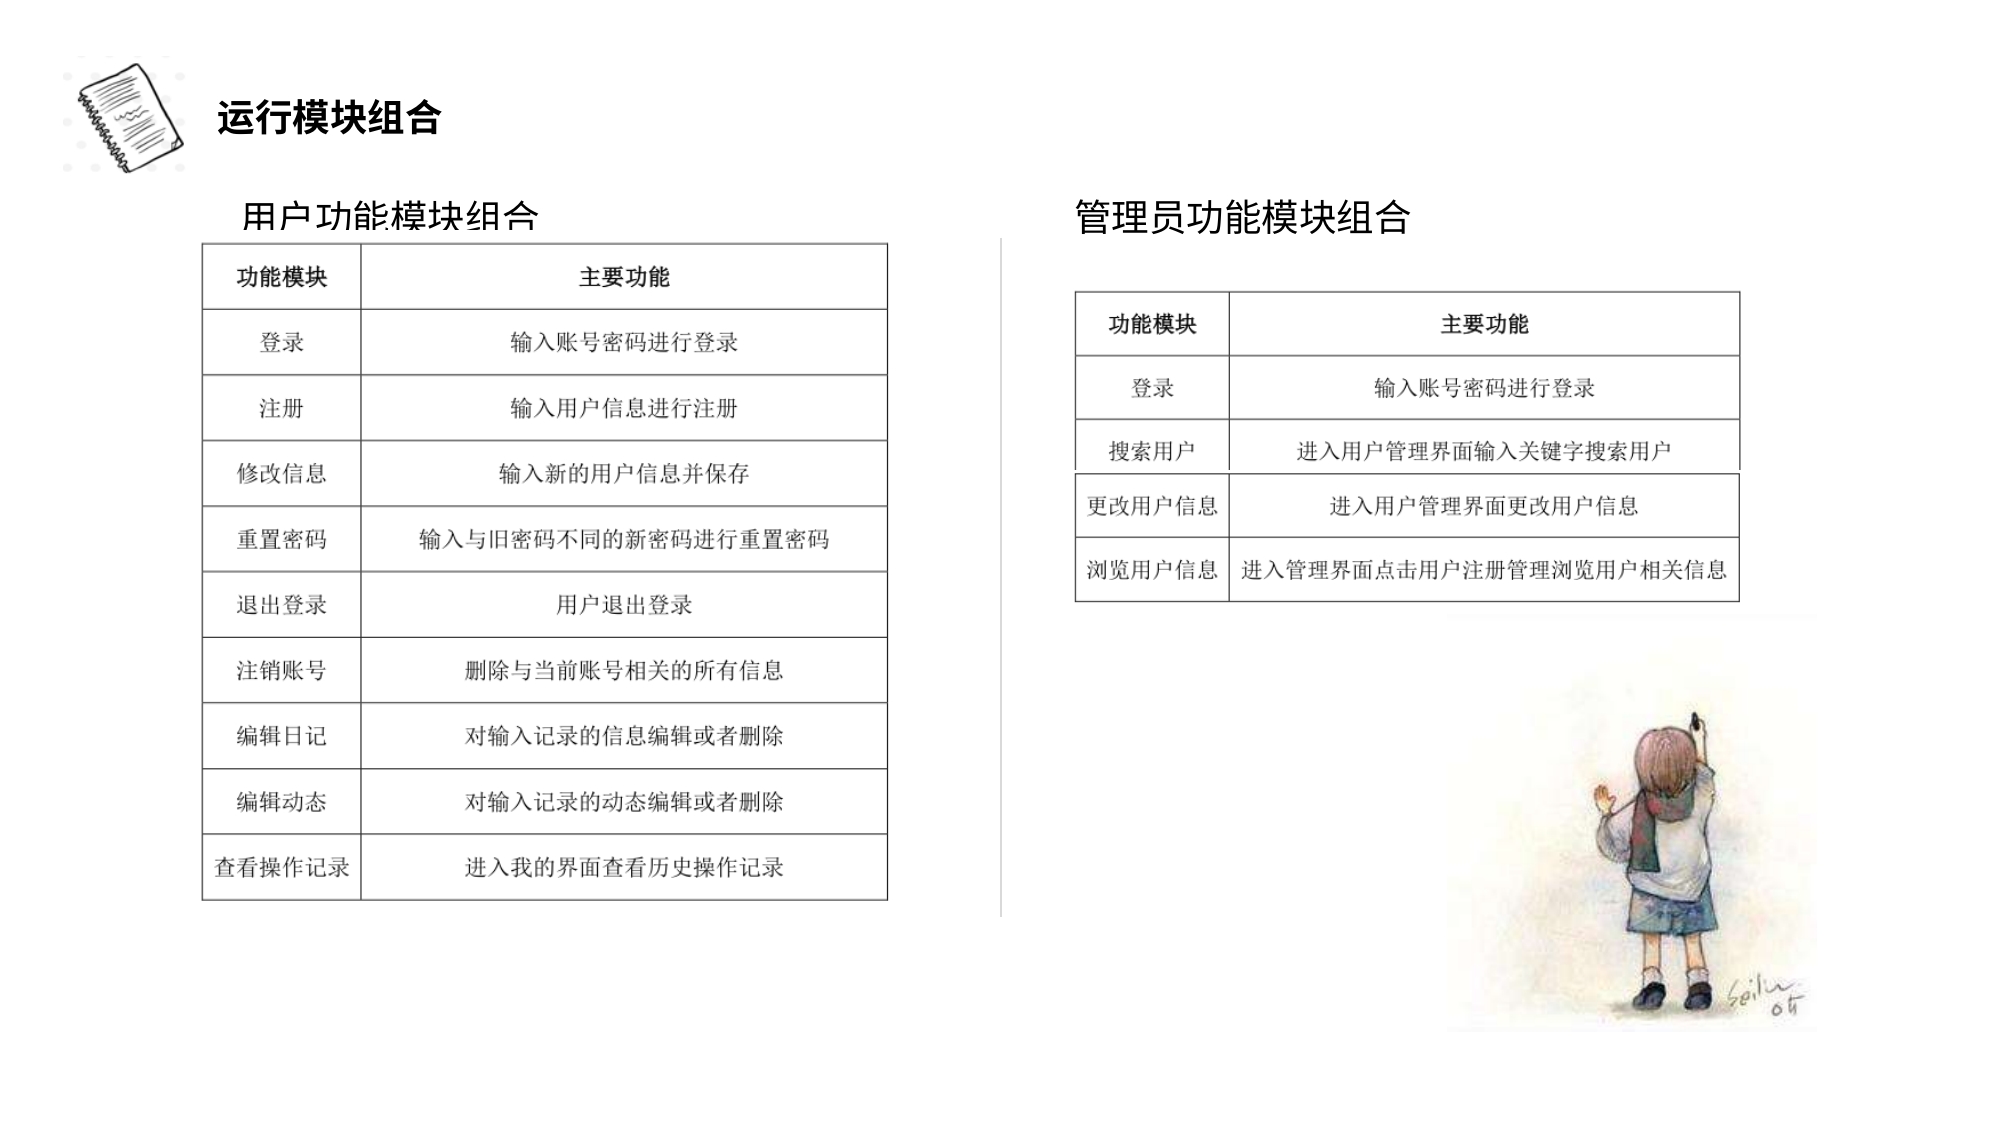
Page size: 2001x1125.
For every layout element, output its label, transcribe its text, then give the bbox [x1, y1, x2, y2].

picture [188, 230, 903, 918]
picture [63, 56, 189, 177]
picture [1447, 614, 1817, 1032]
picture [1066, 286, 1756, 610]
text_box 管理员功能模块组合 [1059, 187, 1461, 247]
text_box 用户功能模块组合 [225, 187, 612, 230]
text_box 运行模块组合 [202, 81, 457, 151]
